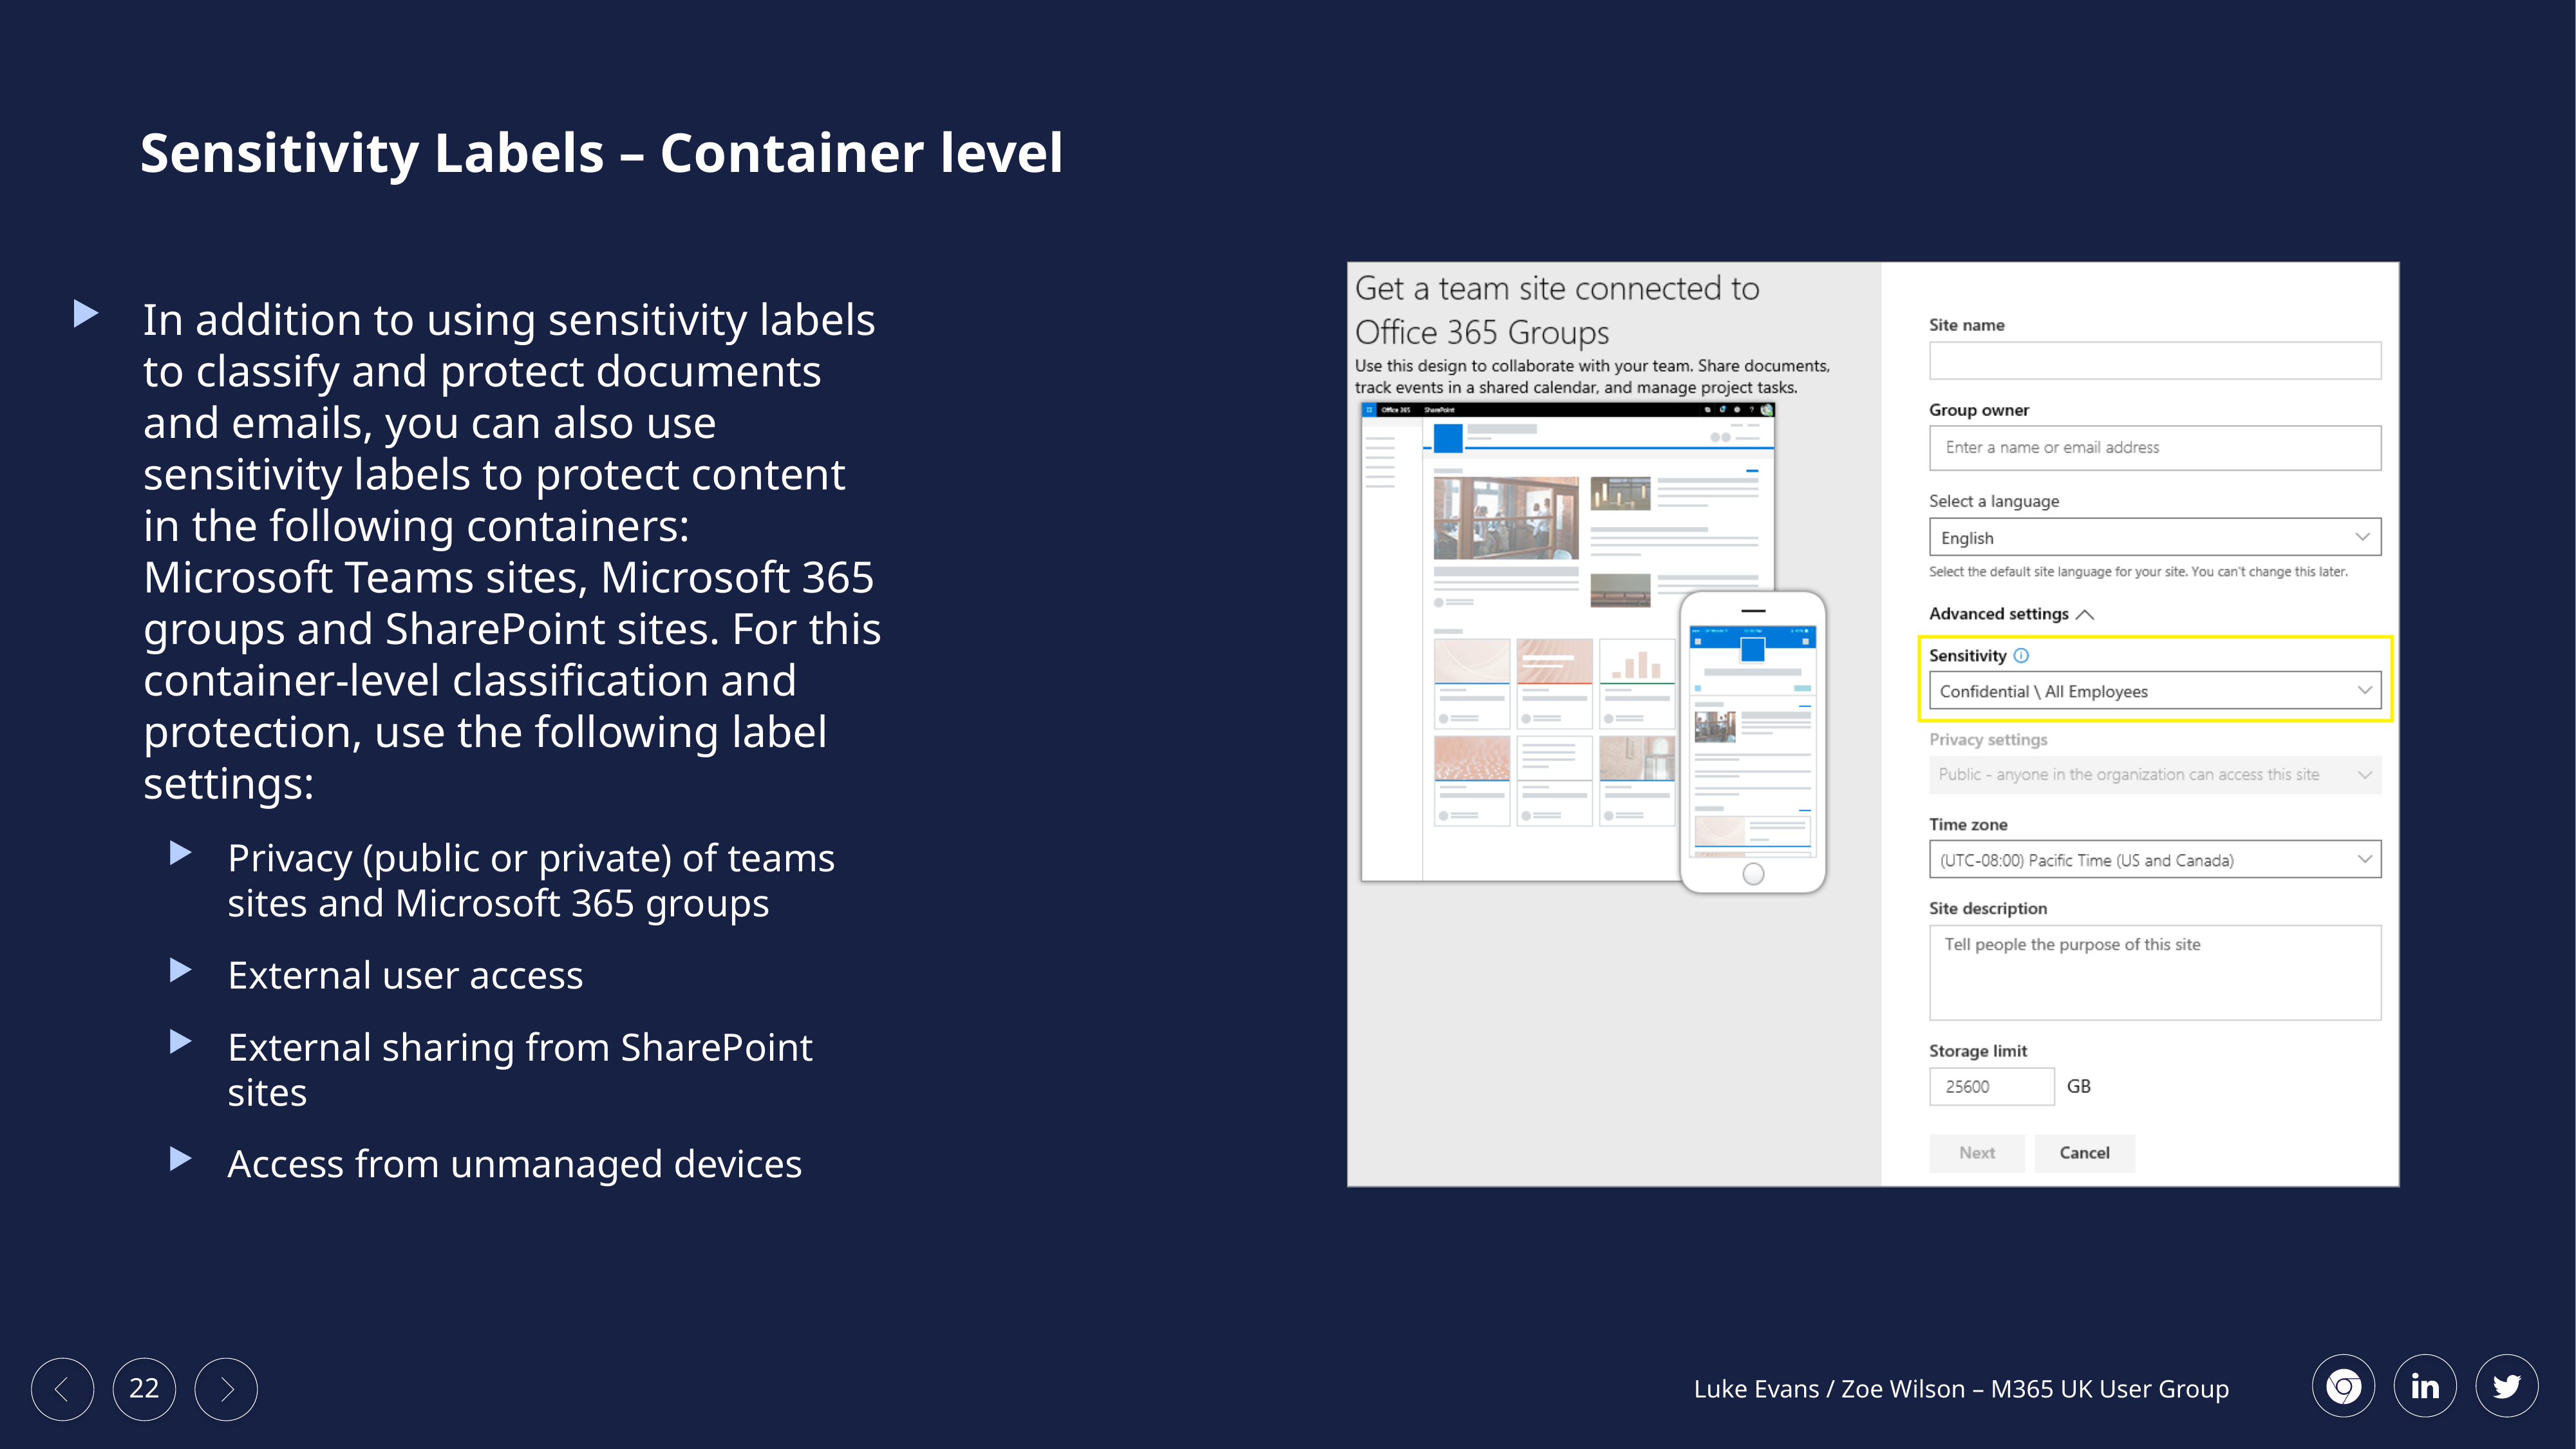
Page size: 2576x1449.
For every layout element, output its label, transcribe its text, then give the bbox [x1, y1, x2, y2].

text_box Sensitivity Labels – Container level [131, 113, 1260, 188]
picture [1347, 261, 2401, 1188]
picture [2312, 1357, 2376, 1421]
